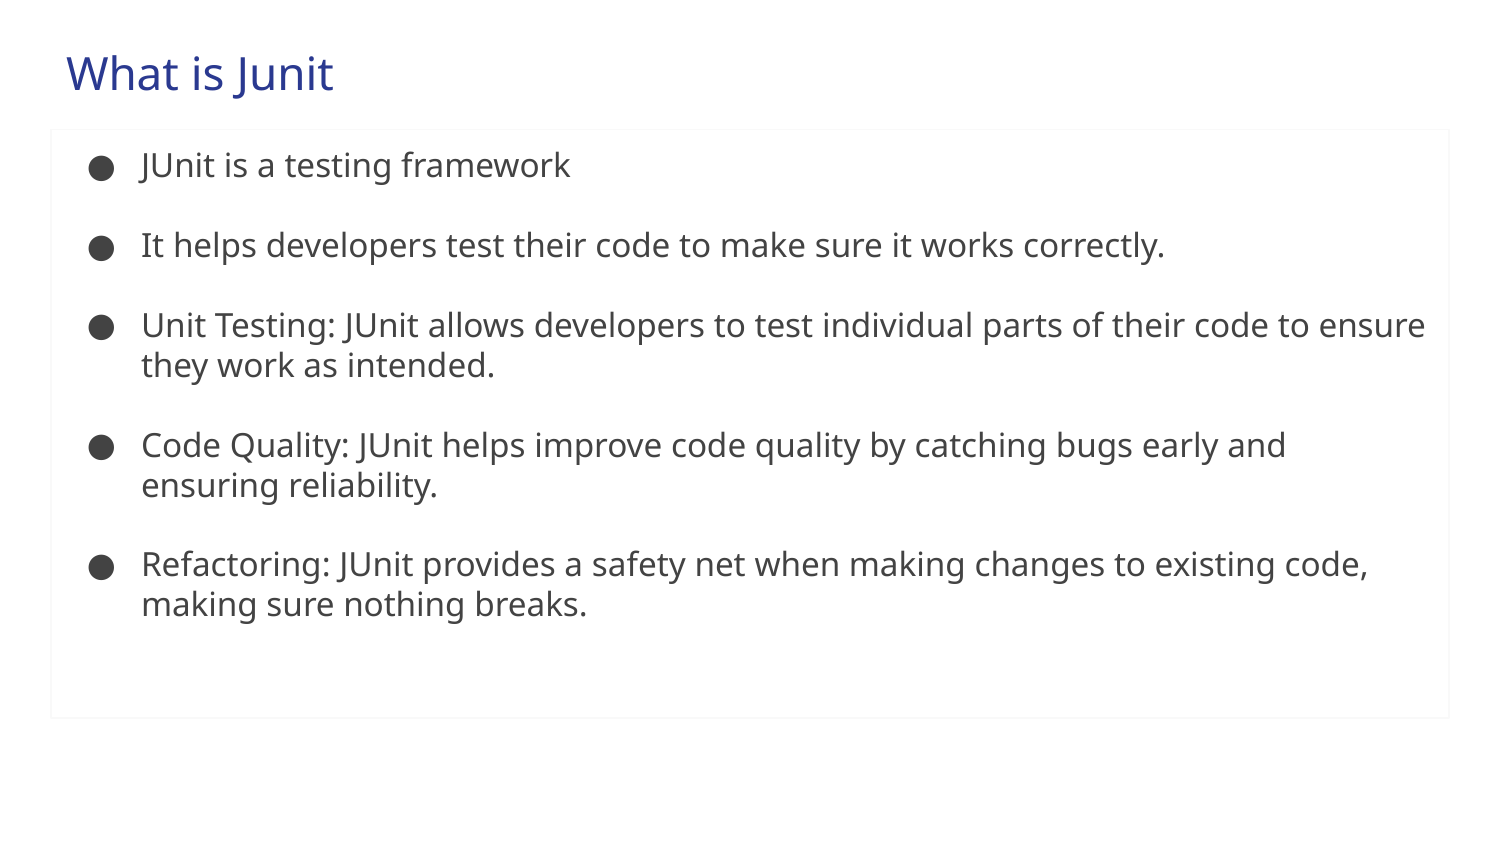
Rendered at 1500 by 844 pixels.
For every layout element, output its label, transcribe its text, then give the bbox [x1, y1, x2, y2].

title What is Junit [51, 29, 1449, 129]
text_box JUnit is a testing framework It helps developers test their code to make sure it works correctly. Unit Testing: JUnit allows developers to test individual parts of their code to ensure they work as intended. Code Quality: JUnit helps improve code quality by catching bugs early and ensuring reliability. Refactoring: JUnit provides a safety net when making changes to existing code, making sure nothing breaks. [51, 129, 1449, 719]
